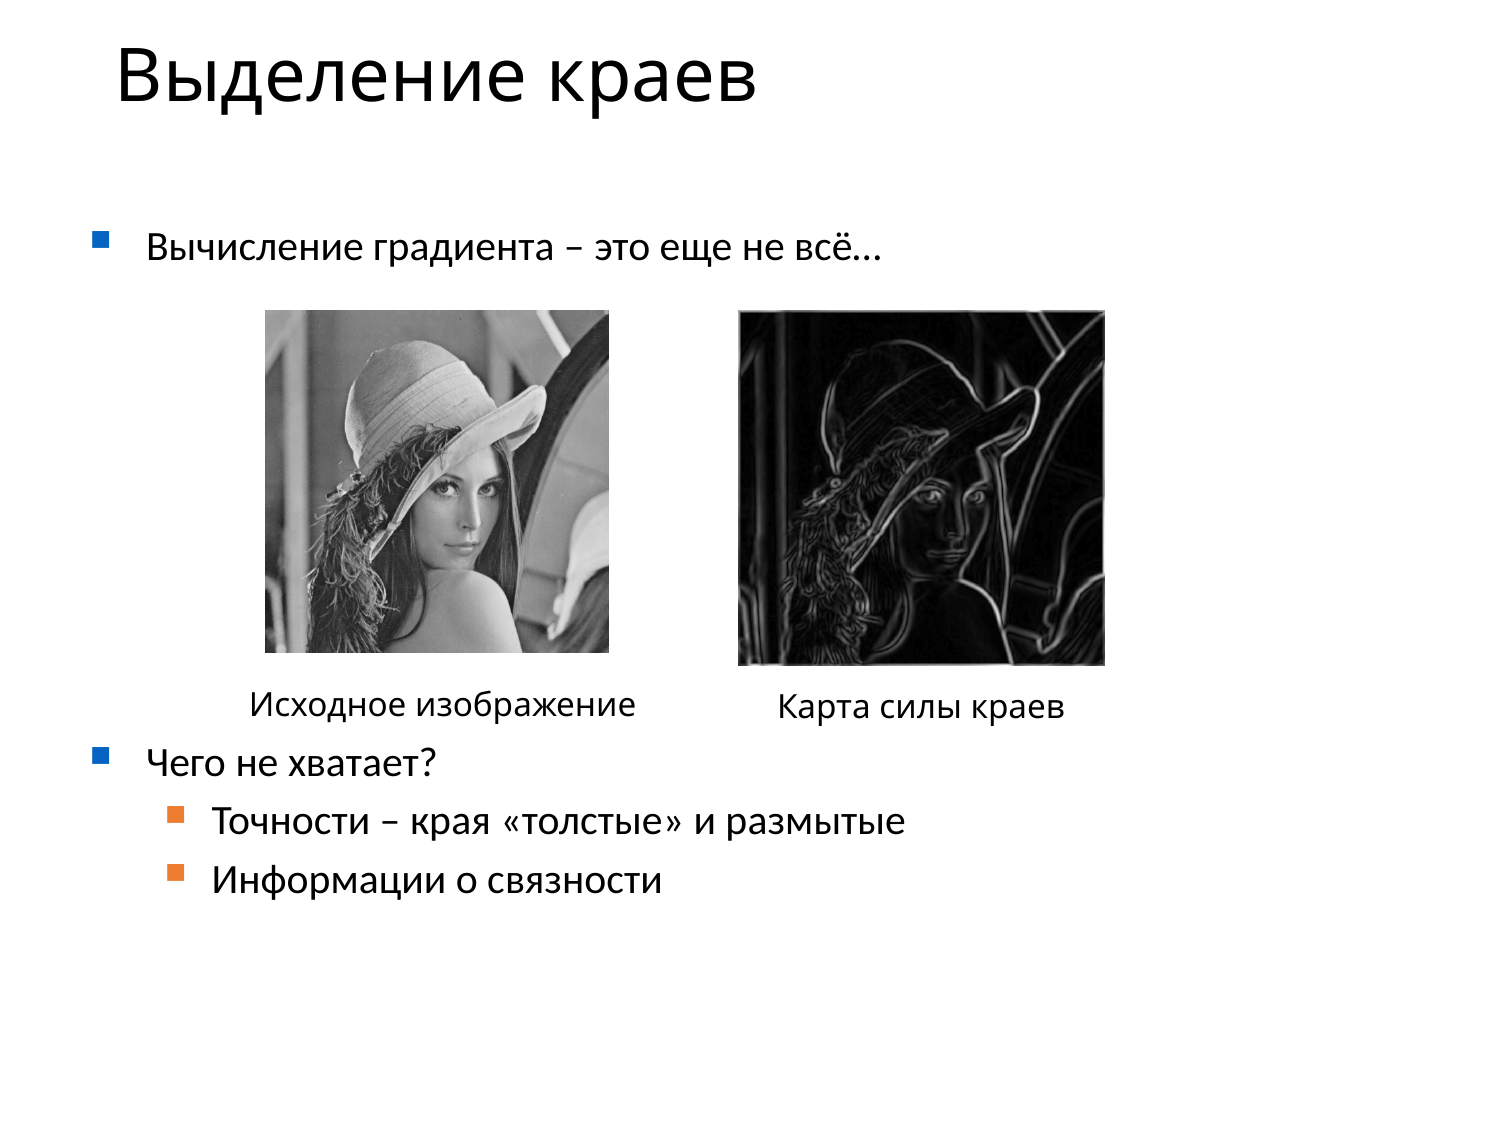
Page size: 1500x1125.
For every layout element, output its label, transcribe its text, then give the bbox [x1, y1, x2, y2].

text_box Вычисление градиента – это еще не всё… Чего не хватает? Точности – края «толстые» и размытые Информации о связности [74, 210, 1425, 954]
picture [738, 310, 1105, 666]
title Выделение краев [99, 29, 1450, 125]
text_box Карта силы краев [738, 678, 1105, 733]
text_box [194, 310, 691, 732]
